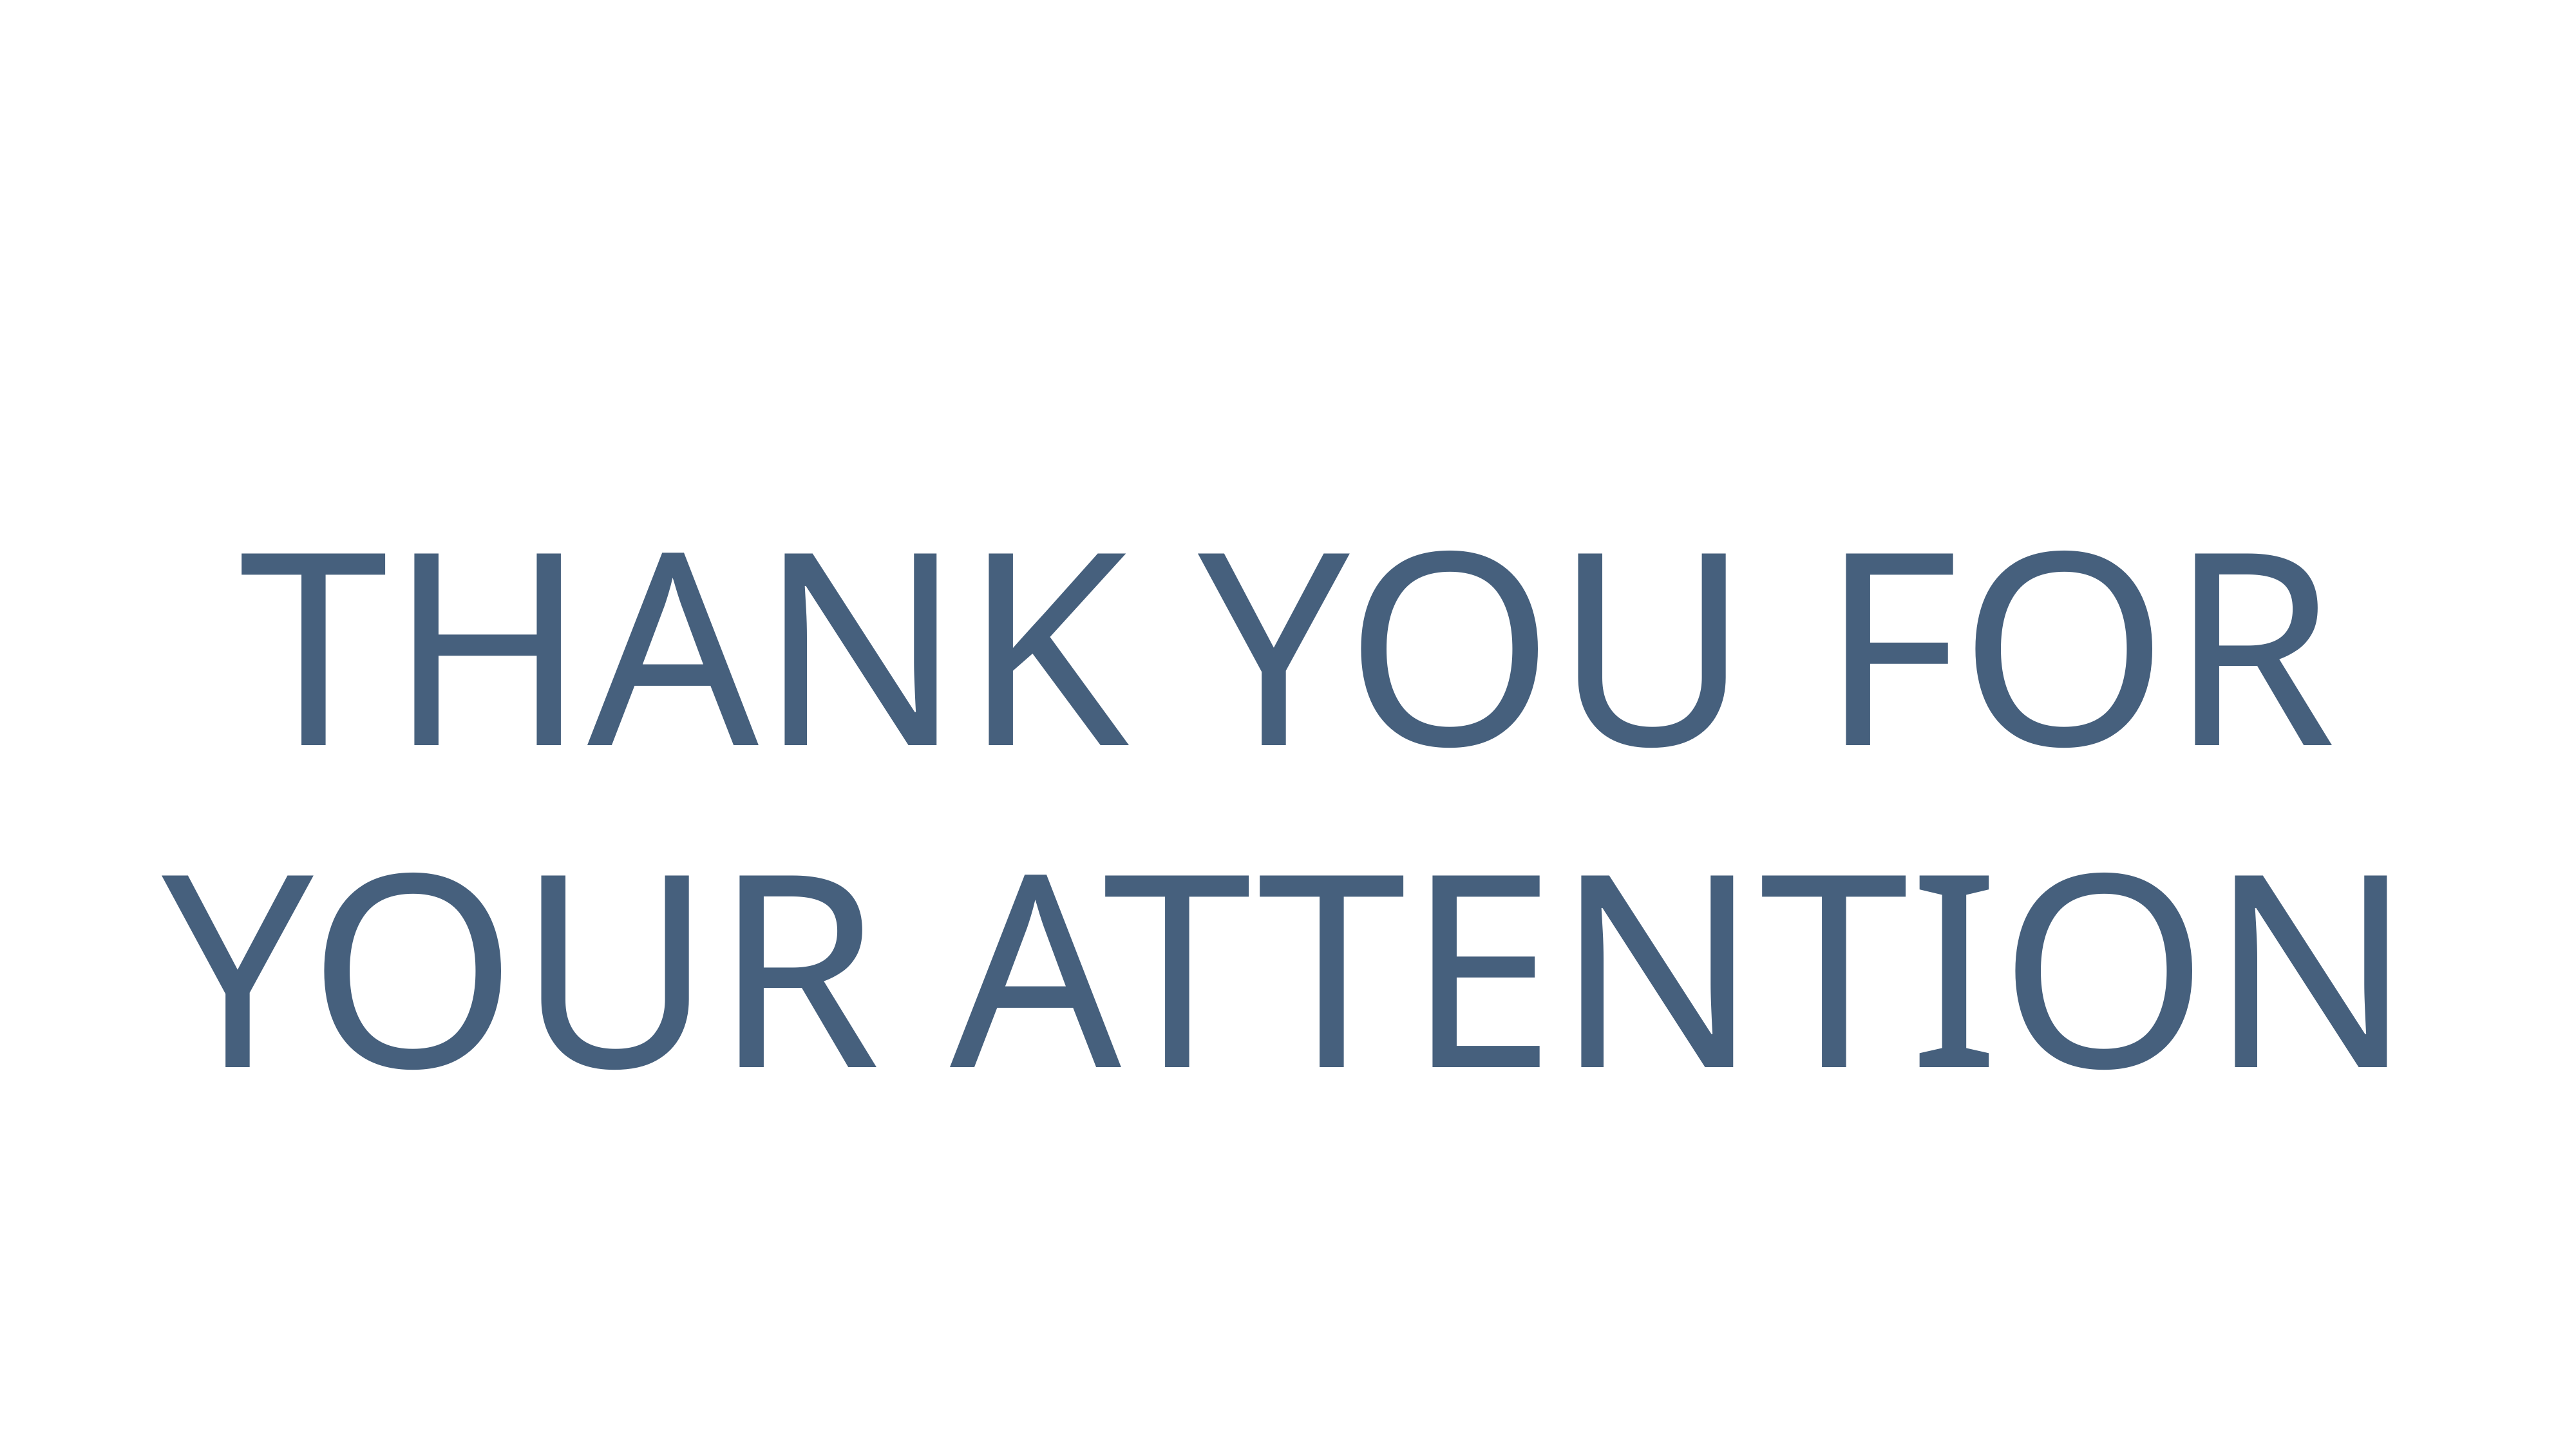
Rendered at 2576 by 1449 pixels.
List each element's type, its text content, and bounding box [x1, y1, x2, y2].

text_box Thank you for YOUR attention [107, 471, 2469, 1449]
